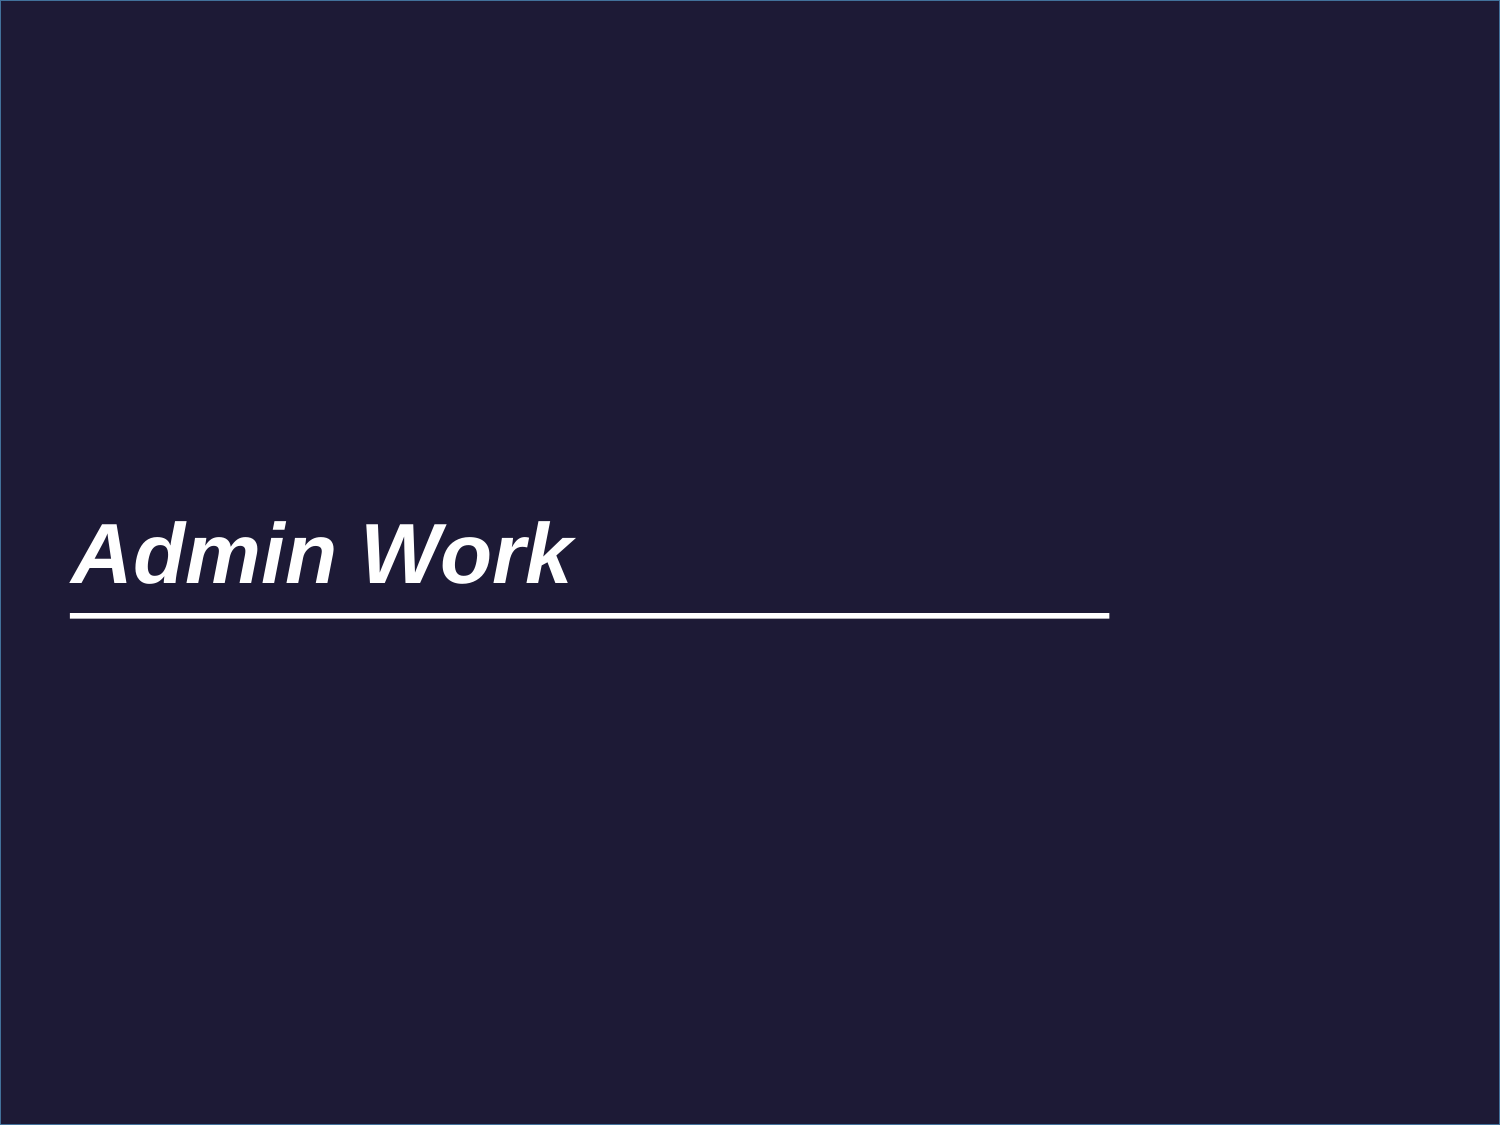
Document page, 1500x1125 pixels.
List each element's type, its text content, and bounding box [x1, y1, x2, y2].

title Admin Work [63, 483, 1415, 628]
